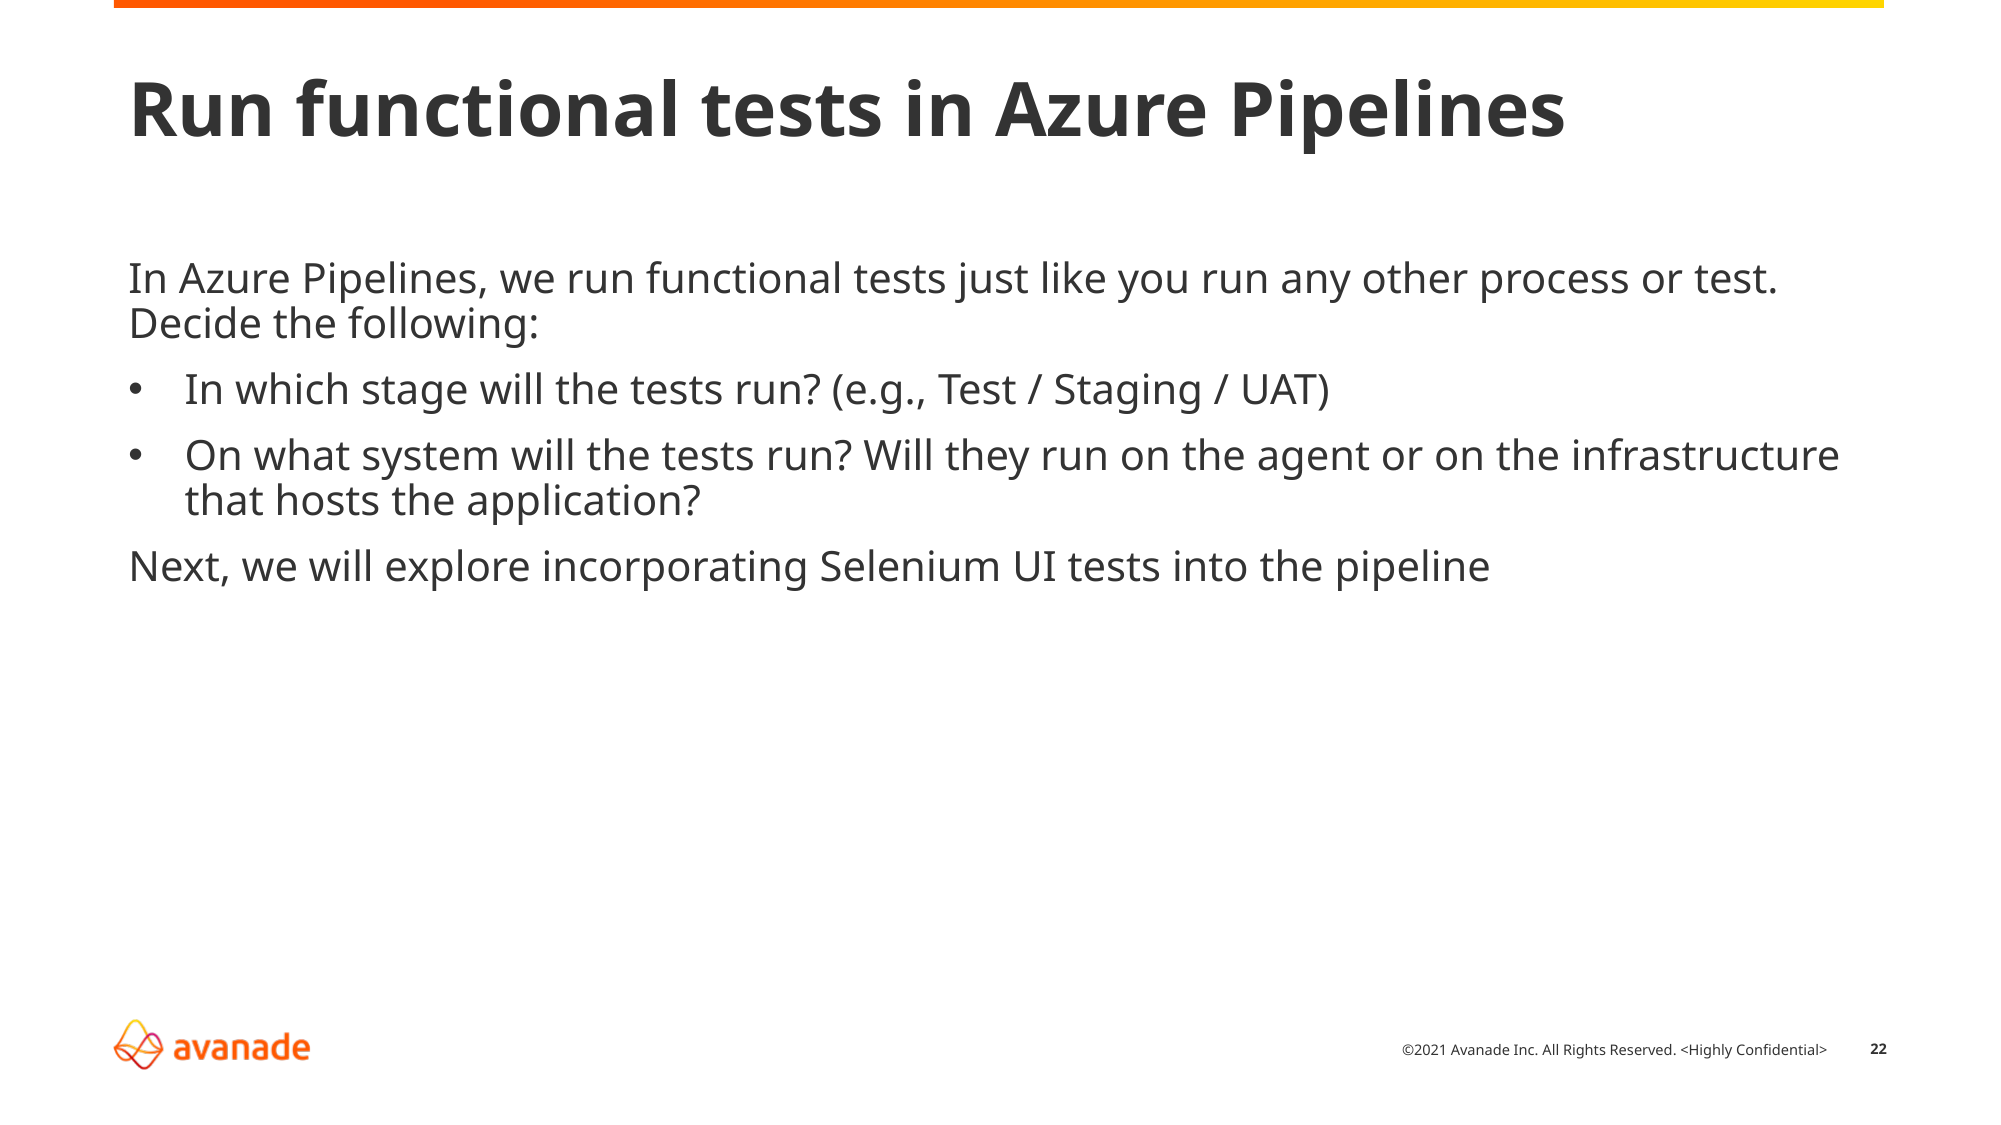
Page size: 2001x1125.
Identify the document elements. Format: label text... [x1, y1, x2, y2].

picture [93, 999, 339, 1090]
list In Azure Pipelines, we run functional tests just like you run any other process or test. Decide the following: In which stage will the tests run? (e.g., Test / Staging / UAT) On what system will the tests run? Will they run on the agent or on the infrastructure that hosts the application? Next, we will explore incorporating Selenium UI tests into the pipeline [113, 249, 1883, 964]
title Run functional tests in Azure Pipelines [113, 64, 1883, 228]
